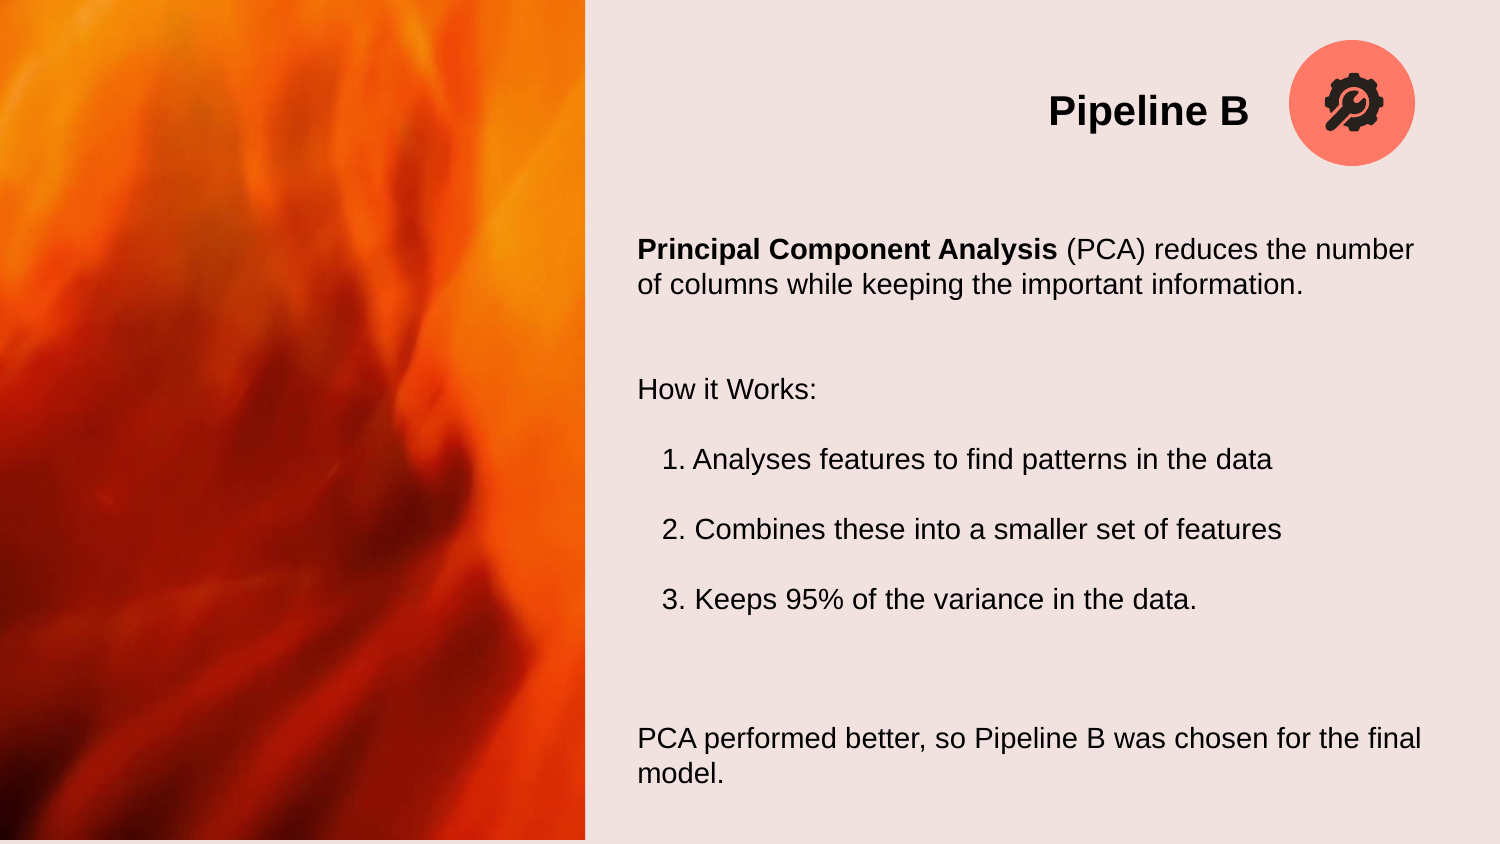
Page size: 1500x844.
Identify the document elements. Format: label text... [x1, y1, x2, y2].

text_box Pipeline B [914, 72, 1283, 149]
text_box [1288, 39, 1416, 167]
picture [0, 0, 586, 844]
text_box Principal Component Analysis (PCA) reduces the number of columns while keeping the important information. How it Works: 1. Analyses features to find patterns in the data 2. Combines these into a smaller set of features 3. Keeps 95% of the variance in the data. PCA performed better, so Pipeline B was chosen for the final model. [622, 223, 1445, 798]
